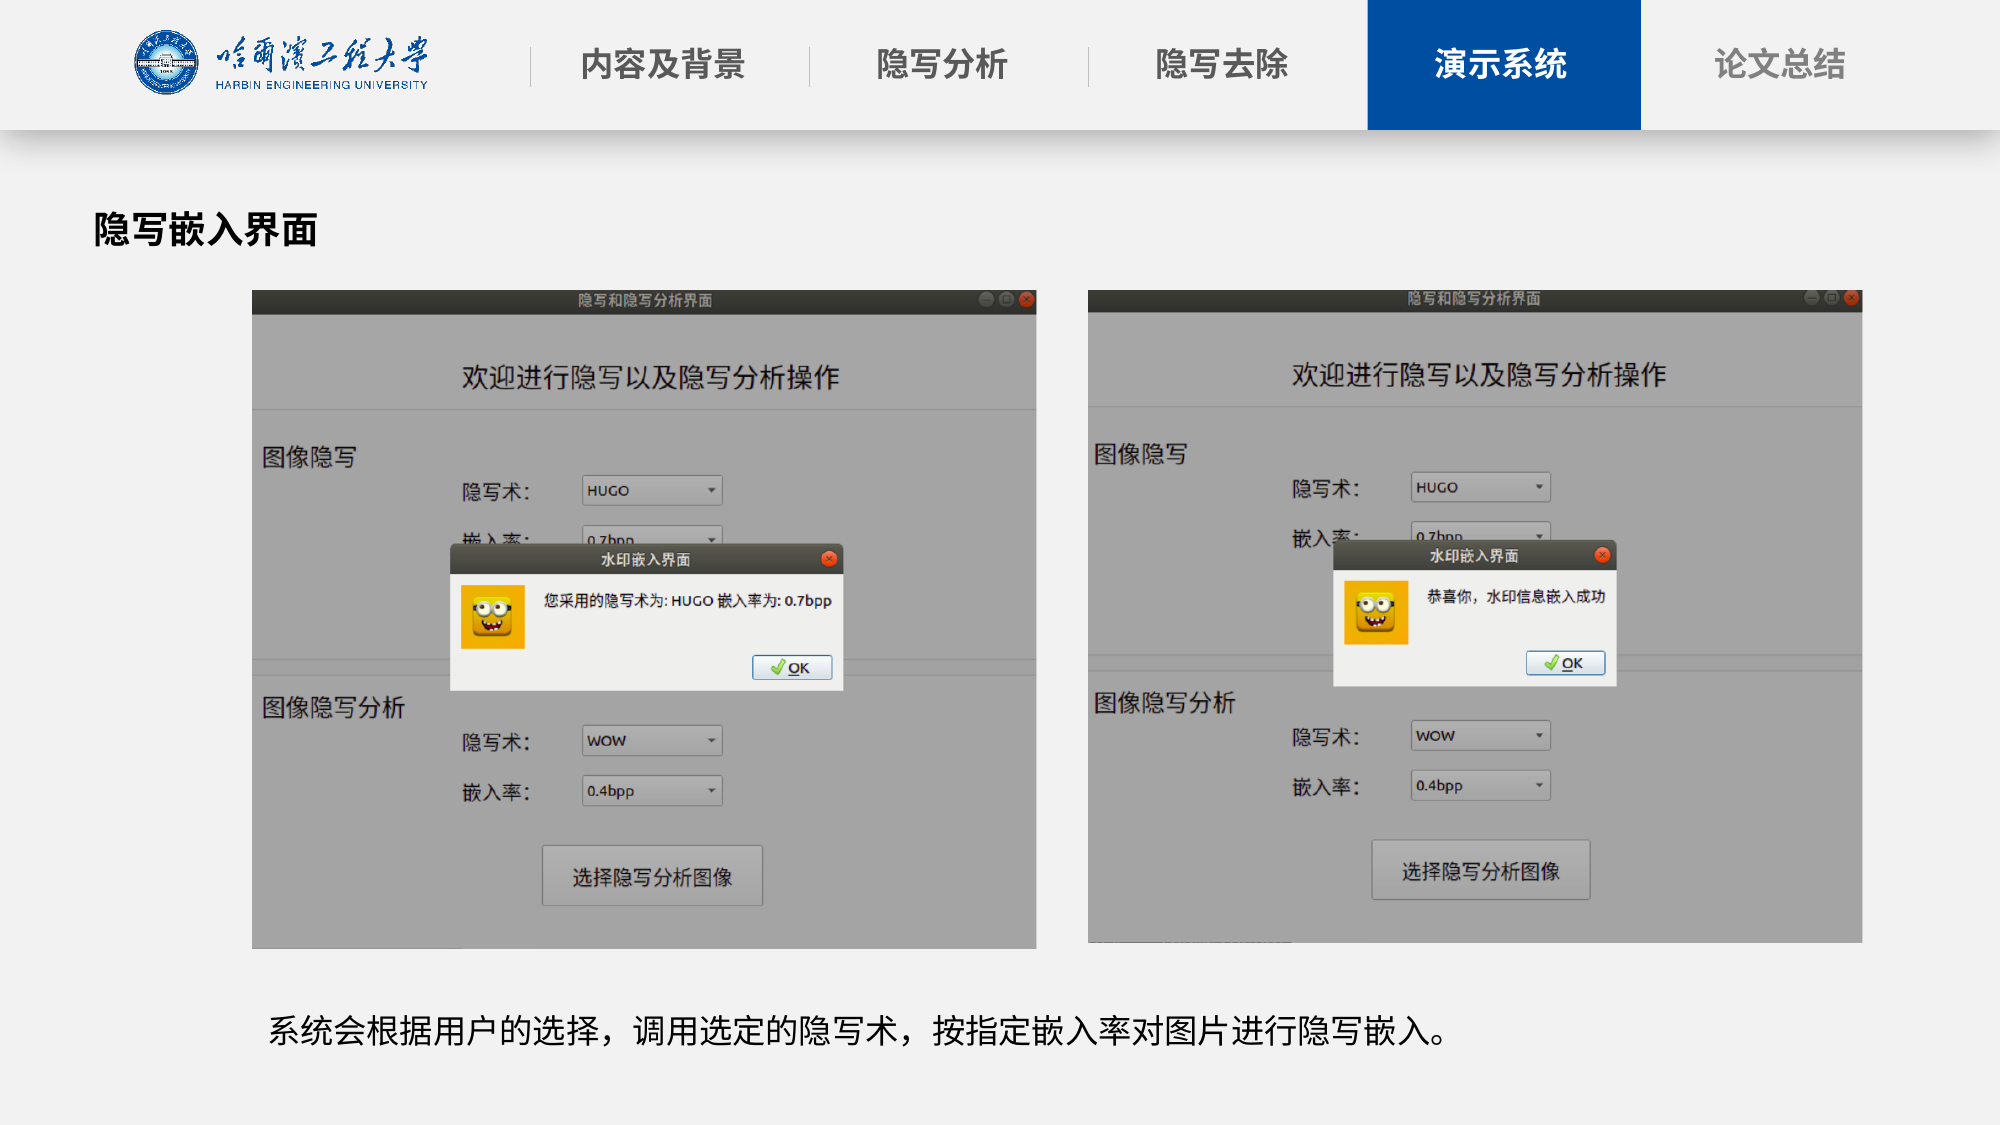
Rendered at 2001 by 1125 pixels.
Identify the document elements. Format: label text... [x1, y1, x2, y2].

text_box 论文总结 [1670, 35, 1891, 91]
text_box 隐写嵌入界面 [79, 198, 402, 259]
text_box 内容及背景 [553, 35, 775, 91]
text_box [0, 0, 1367, 131]
text_box [1642, 0, 2000, 131]
text_box 隐写去除 [1111, 35, 1333, 91]
picture [252, 290, 1037, 950]
text_box 隐写分析 [832, 35, 1054, 91]
text_box [1367, 0, 1642, 131]
picture [1088, 290, 1863, 943]
picture [119, 19, 442, 106]
text_box 系统会根据用户的选择，调用选定的隐写术，按指定嵌入率对图片进行隐写嵌入。 [252, 1003, 1584, 1058]
text_box 演示系统 [1391, 35, 1612, 91]
